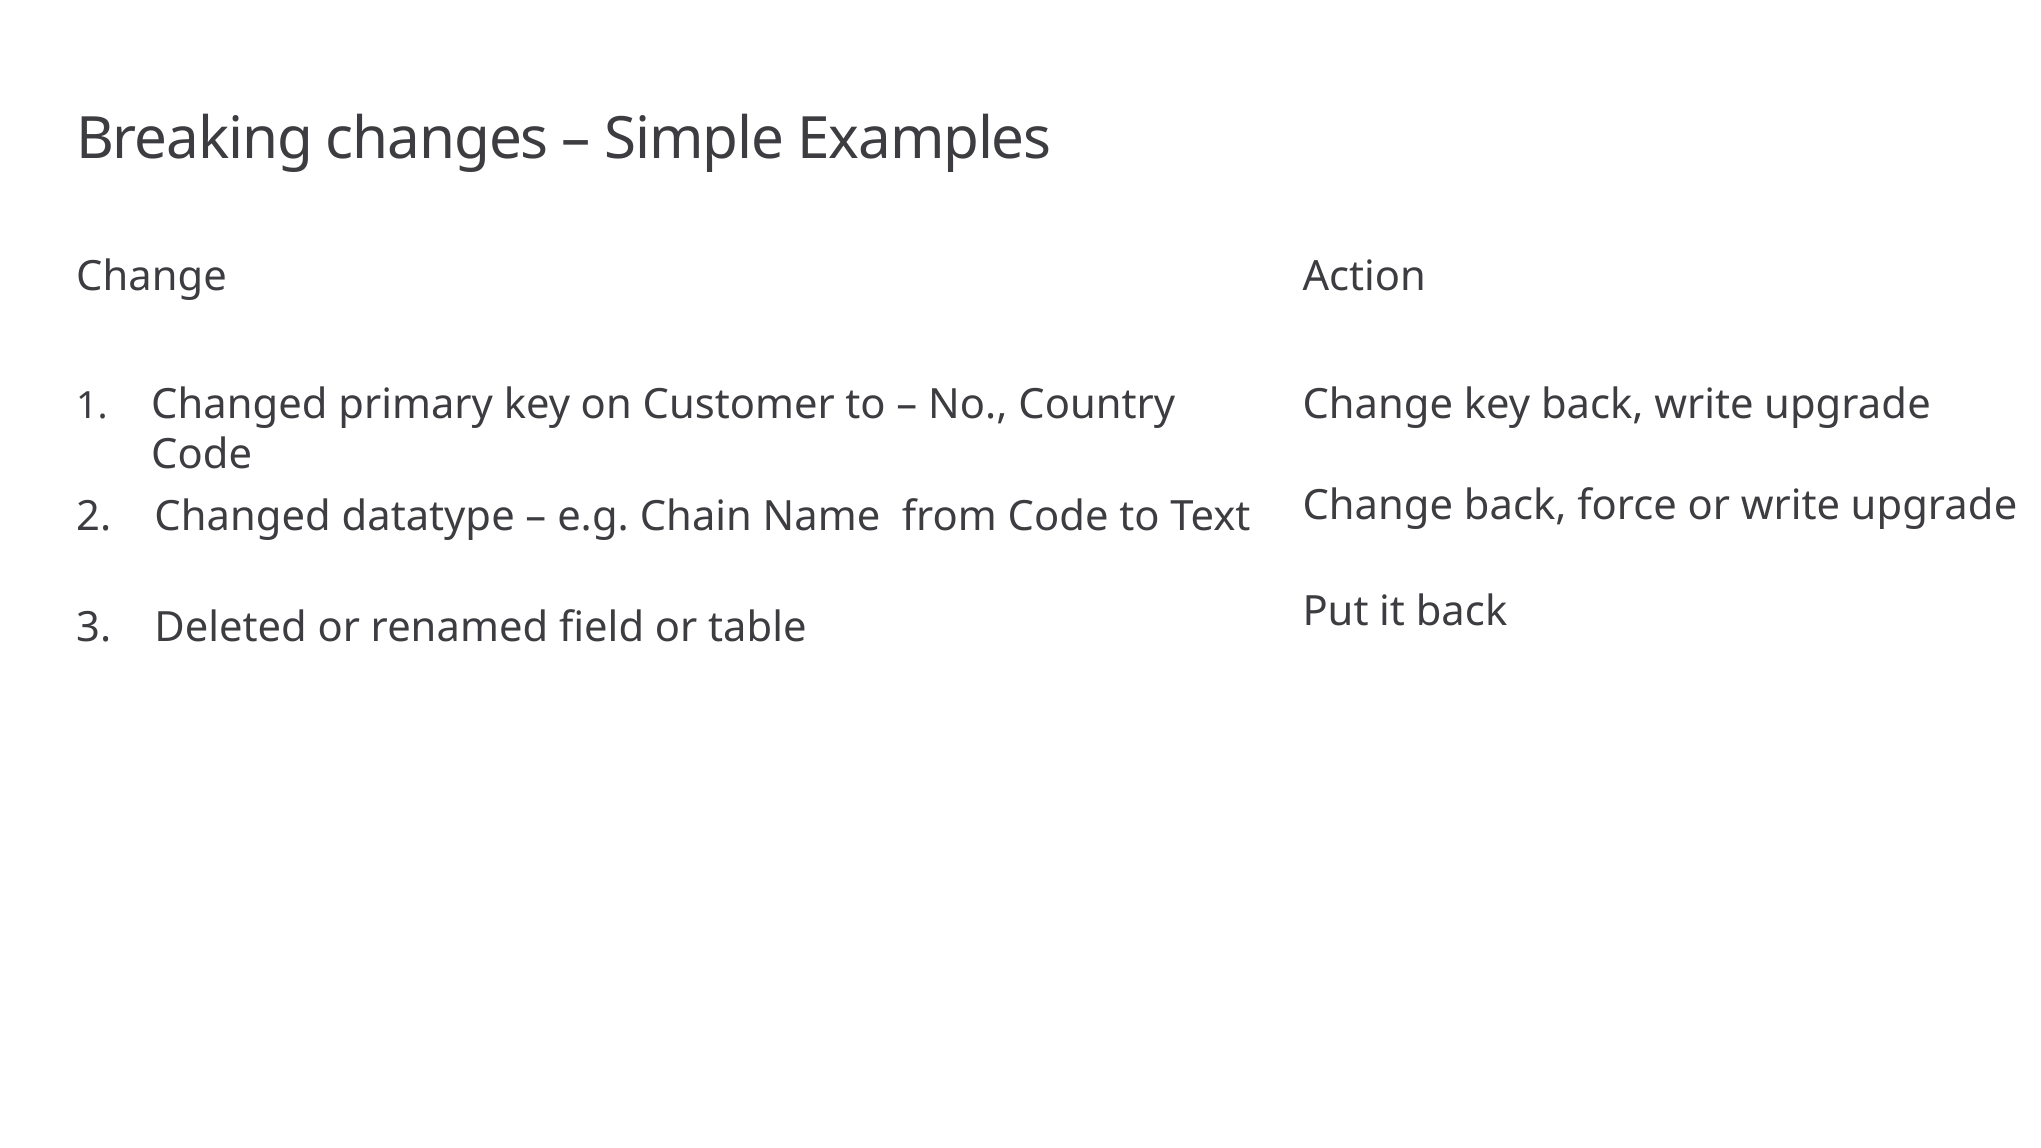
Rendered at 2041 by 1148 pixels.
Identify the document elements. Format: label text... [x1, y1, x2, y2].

text_box Changed primary key on Customer to – No., Country Code [76, 377, 1285, 488]
text_box Change back, force or write upgrade [1302, 477, 2041, 528]
text_box Put it back [1302, 583, 2041, 635]
text_box 2. Changed datatype – e.g. Chain Name from Code to Text [76, 488, 1285, 589]
text_box 3. Deleted or renamed field or table [76, 600, 1285, 651]
text_box Action [1302, 248, 2041, 299]
title Breaking changes – Simple Examples [76, 103, 1969, 172]
list Change [76, 248, 1969, 300]
text_box Change key back, write upgrade [1302, 376, 2041, 428]
